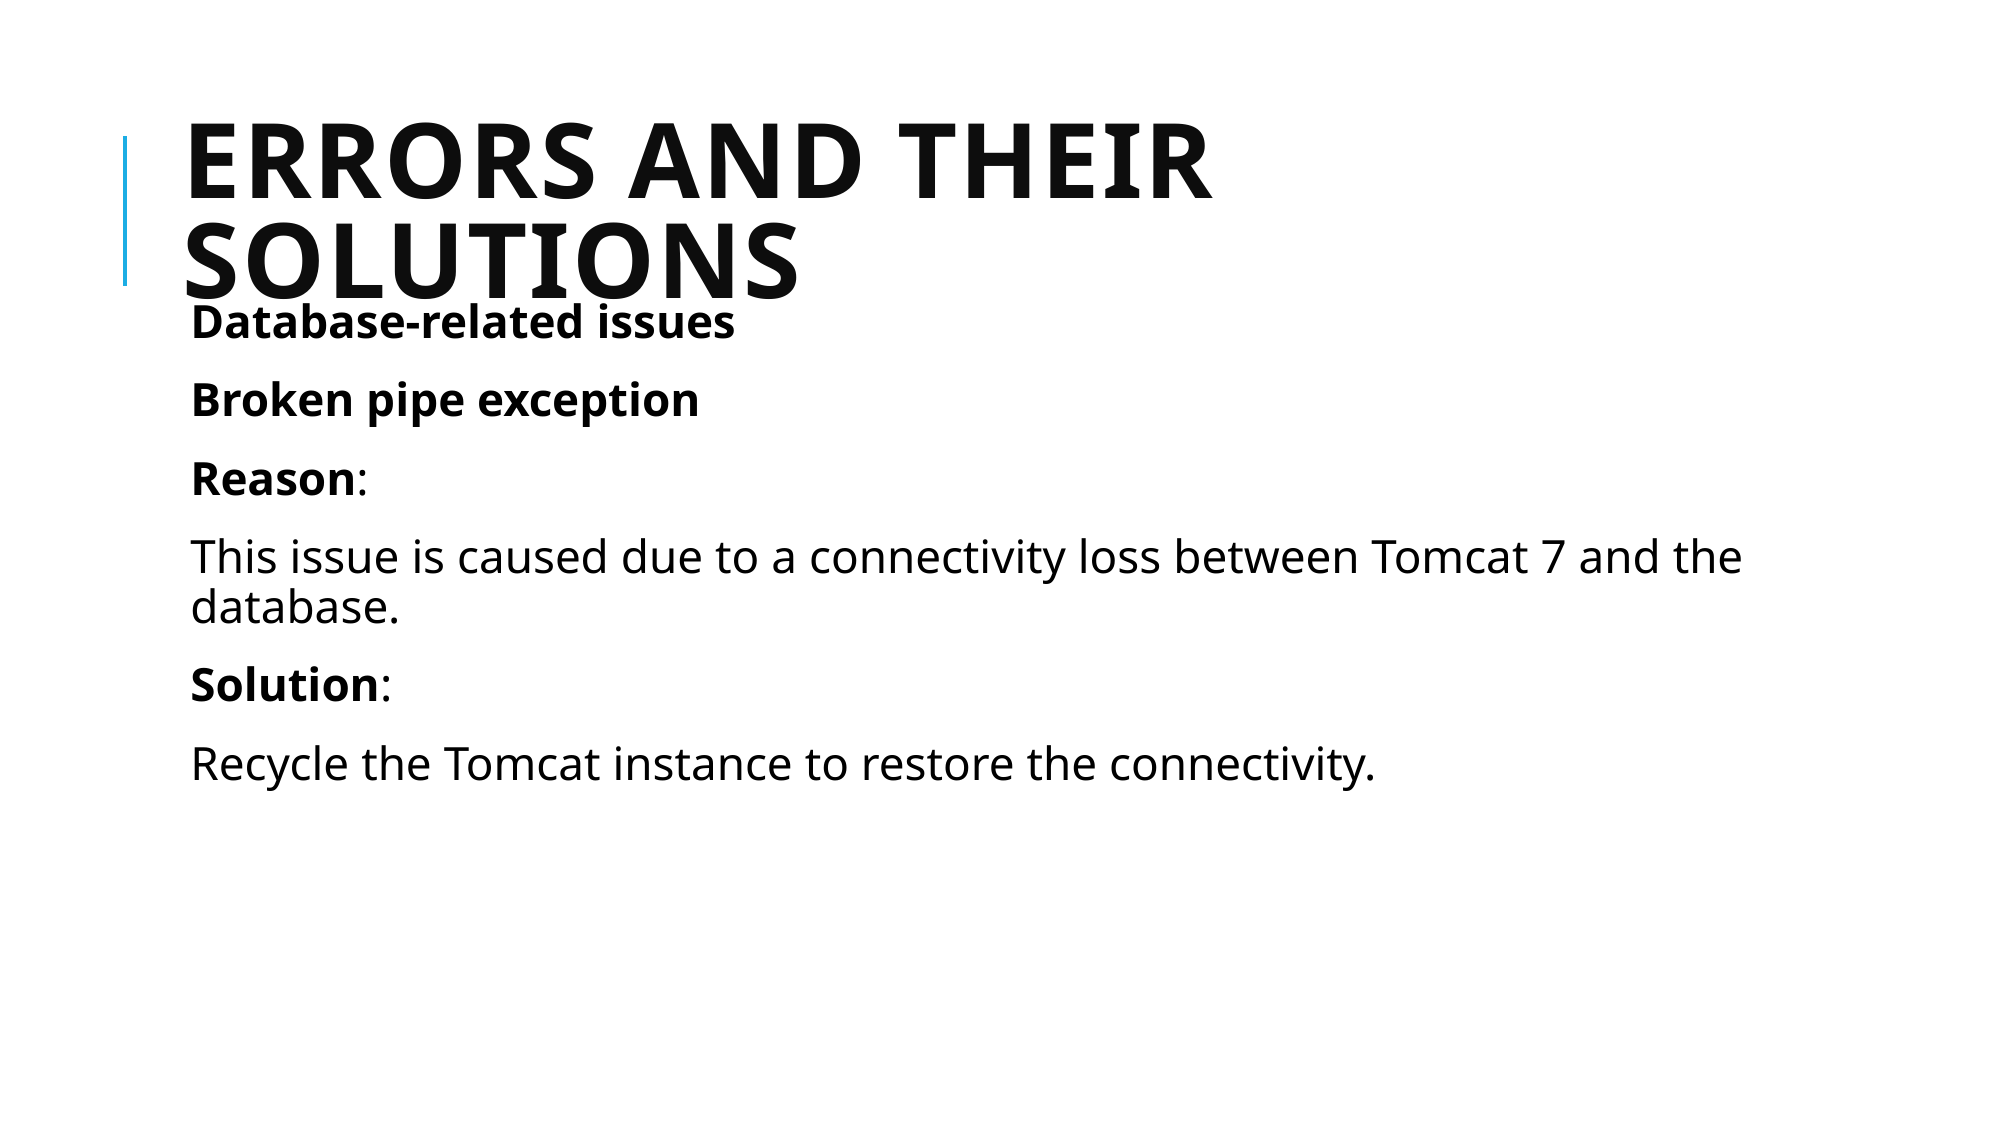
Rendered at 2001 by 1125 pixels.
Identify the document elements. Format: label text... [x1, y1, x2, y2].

list Database-related issues Broken pipe exception Reason: This issue is caused due to a connectivity loss between Tomcat 7 and the database. Solution: Recycle the Tomcat instance to restore the connectivity. [168, 291, 1763, 1035]
title Errors and their solutions [168, 96, 1763, 291]
